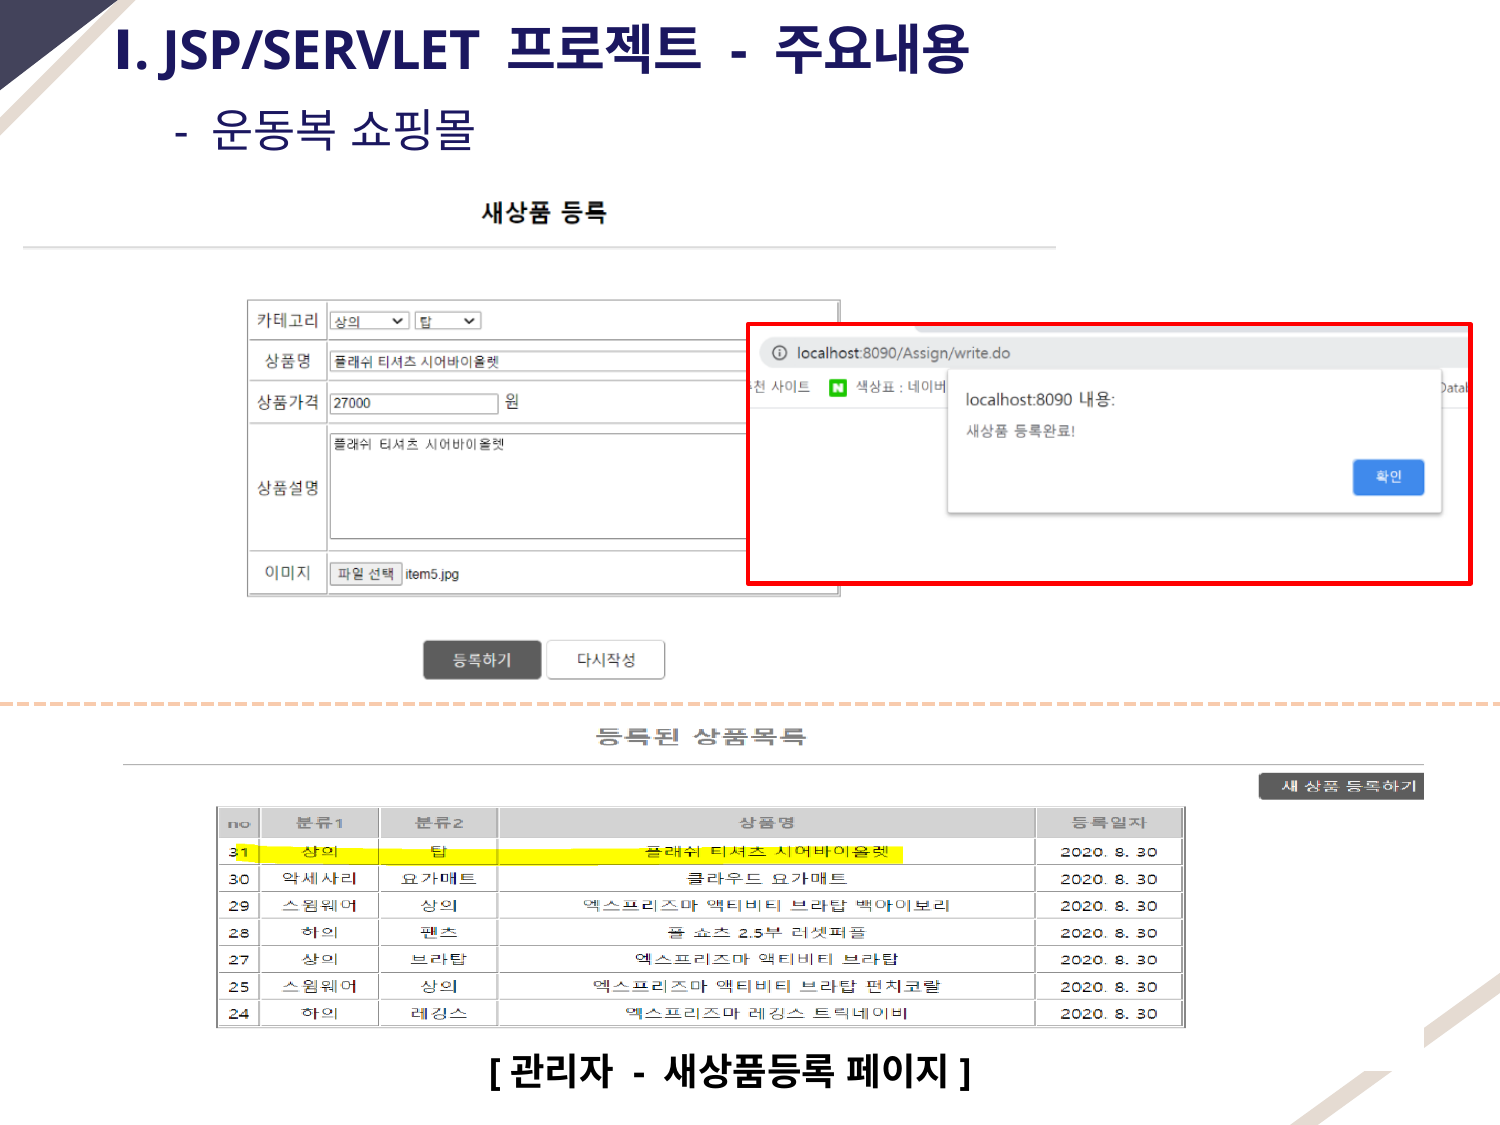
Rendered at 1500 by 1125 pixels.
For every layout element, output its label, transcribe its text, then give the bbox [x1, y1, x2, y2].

text_box [관리자 - 새상품등록 페이지] [54, 1040, 1406, 1125]
picture [123, 705, 1424, 1071]
text_box Ⅰ. JSP/SERVLET 프로젝트 - 주요내용 - 운동복 쇼핑몰 [25, 0, 1237, 144]
picture [23, 167, 1469, 704]
